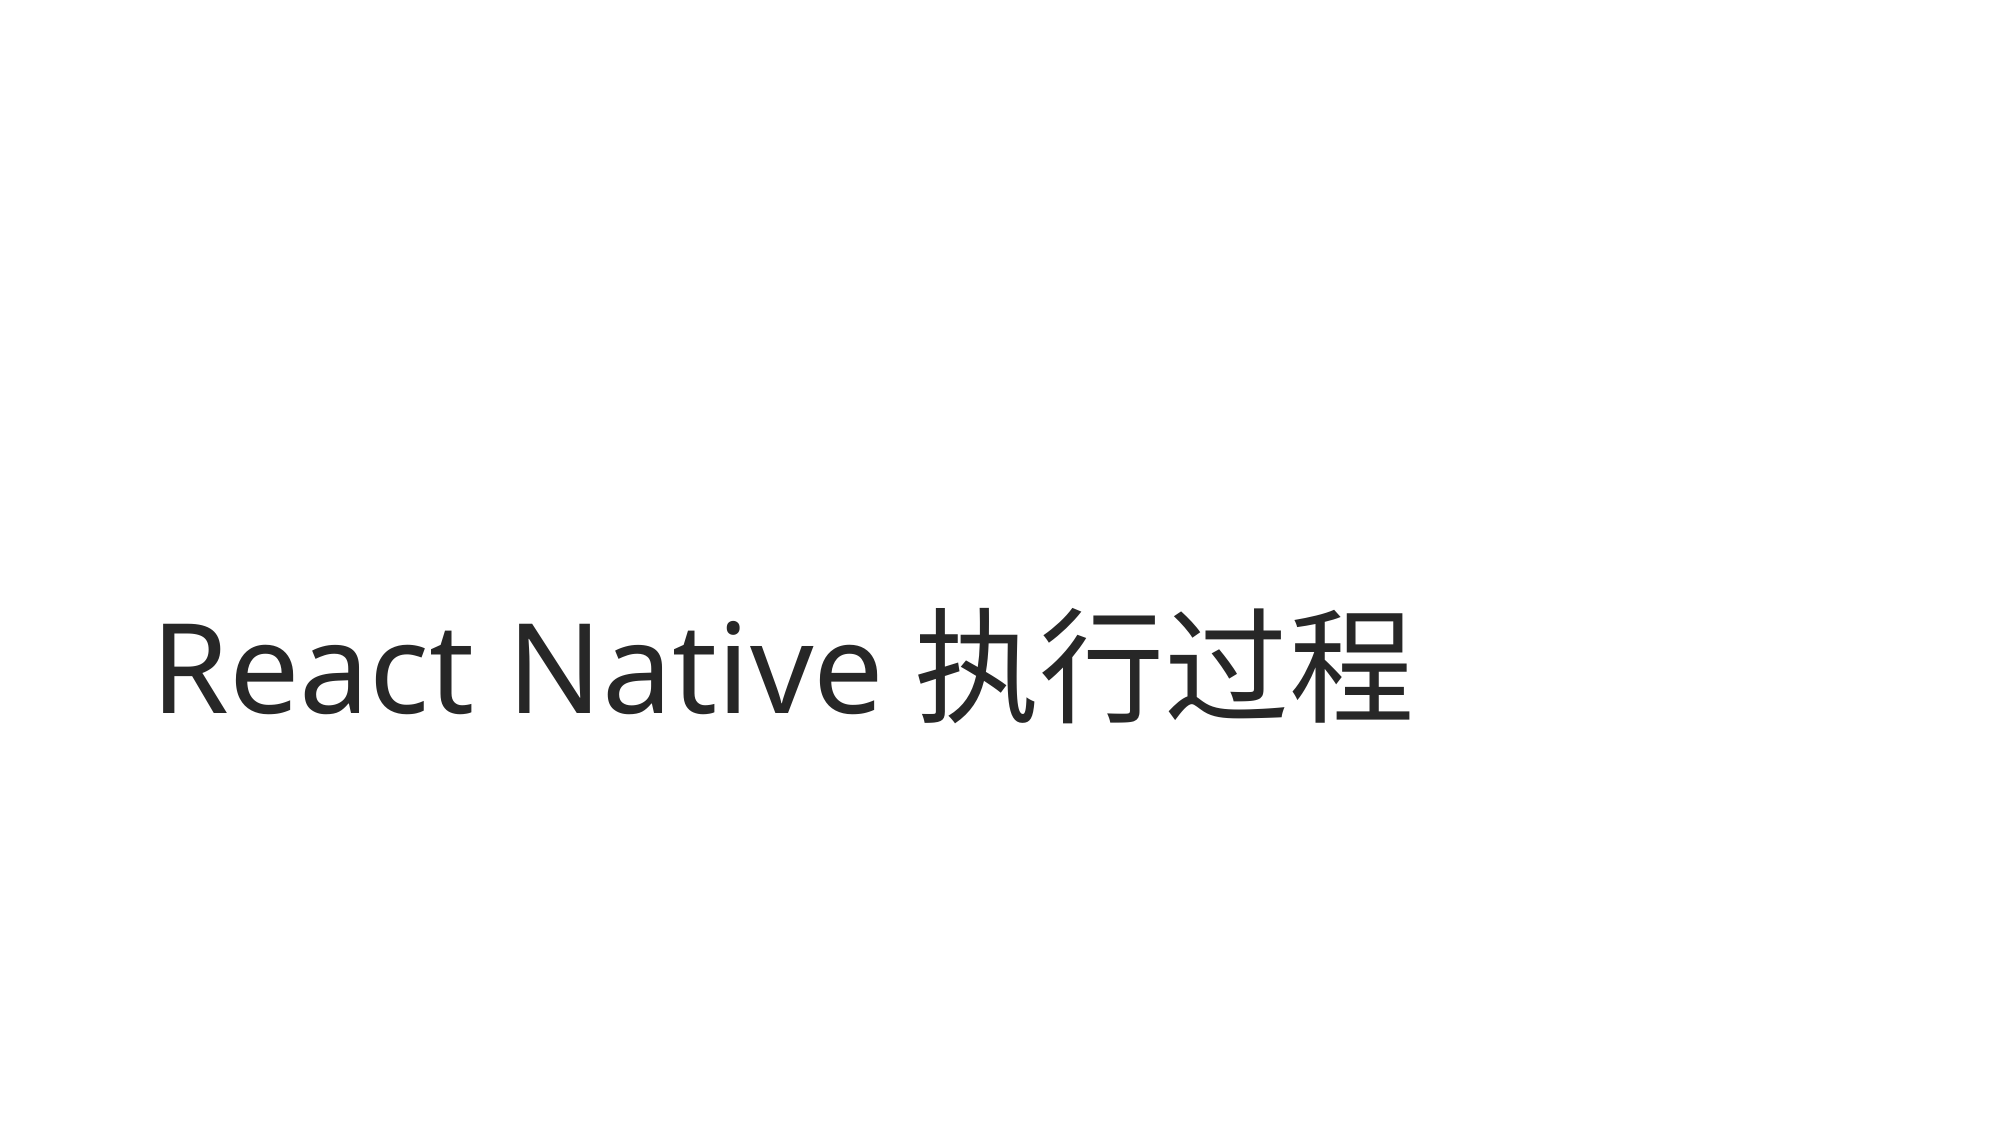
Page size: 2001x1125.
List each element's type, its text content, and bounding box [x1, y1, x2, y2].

title React Native执行过程 [136, 280, 1862, 749]
